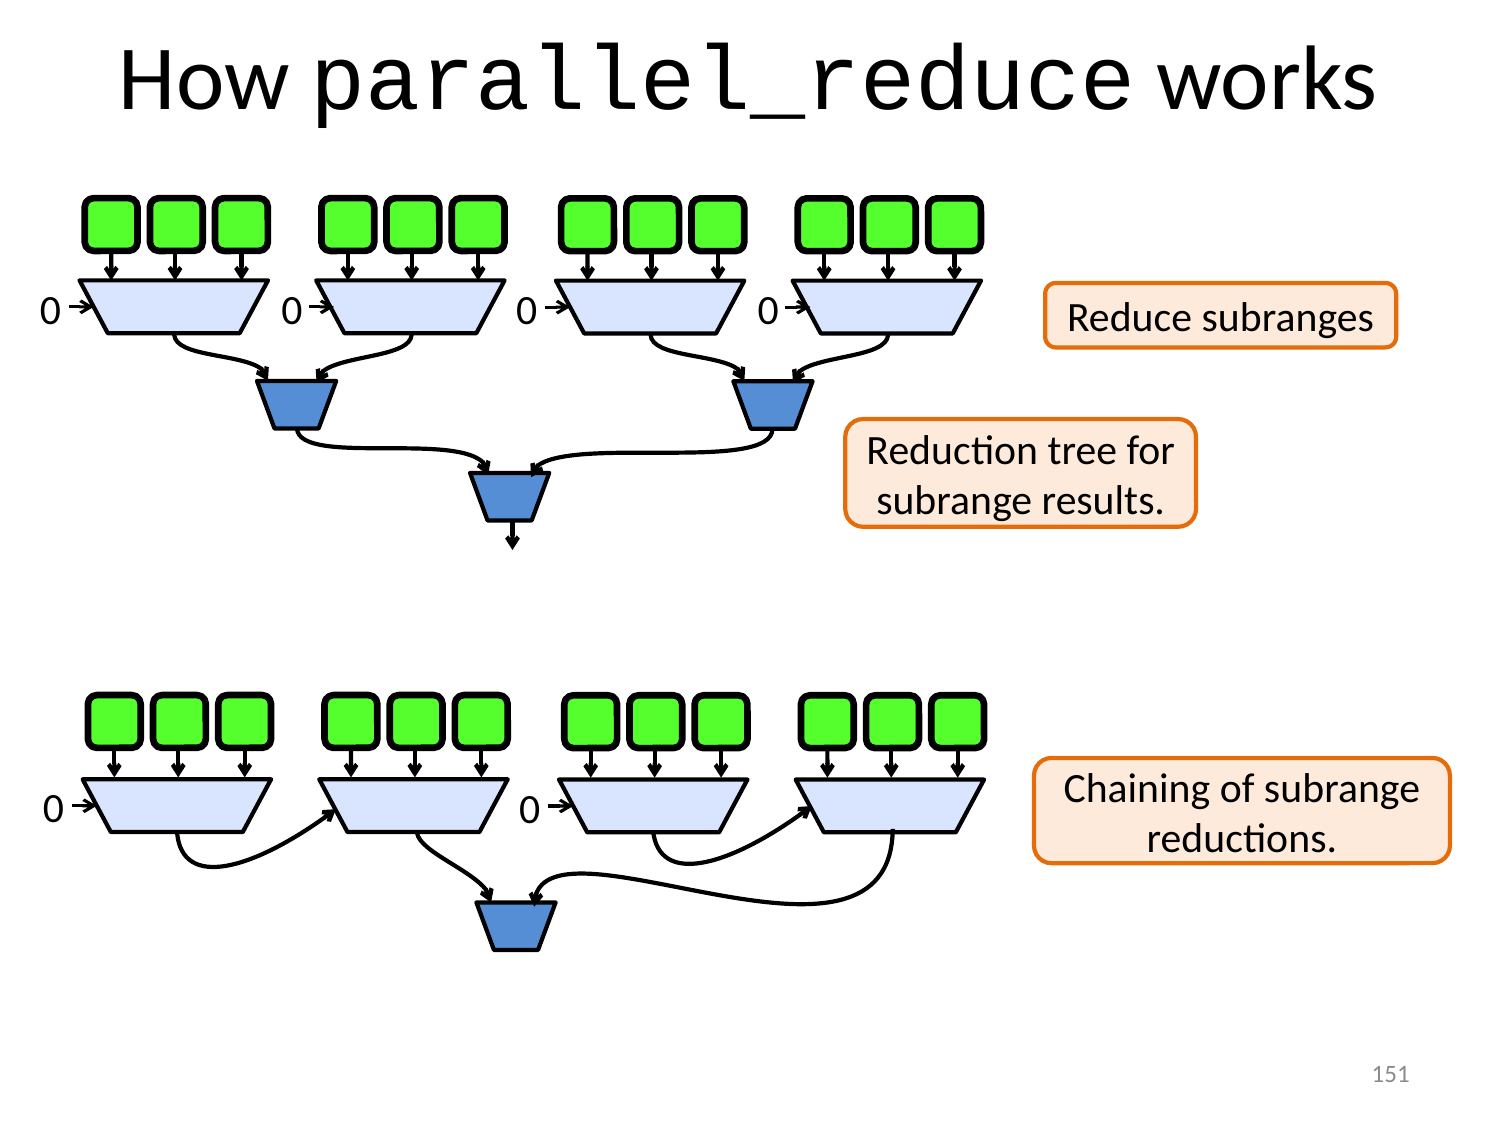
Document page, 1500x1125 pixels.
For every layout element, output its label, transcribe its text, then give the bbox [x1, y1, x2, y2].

text_box 0 [501, 289, 538, 340]
text_box [792, 334, 889, 384]
text_box [476, 902, 556, 950]
text_box [733, 381, 813, 429]
text_box [320, 289, 501, 334]
text_box [177, 809, 335, 868]
text_box 0 [504, 786, 541, 839]
text_box [296, 428, 490, 475]
text_box Reduce subranges [1045, 282, 1397, 348]
text_box [562, 786, 744, 833]
text_box [470, 472, 549, 521]
text_box 0 [28, 773, 65, 839]
text_box [316, 334, 412, 383]
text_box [87, 694, 985, 778]
text_box Chaining of subrange reductions. [1033, 757, 1450, 864]
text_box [84, 197, 982, 281]
text_box [417, 833, 493, 903]
text_box [322, 786, 504, 833]
text_box [174, 334, 268, 381]
text_box [256, 380, 337, 429]
text_box [84, 783, 268, 833]
text_box 0 [742, 289, 780, 340]
title How parallel_reduce works [72, 0, 1425, 146]
slide_number 151 [1074, 1042, 1425, 1103]
text_box [529, 828, 893, 907]
text_box [799, 786, 981, 833]
text_box [531, 428, 773, 478]
text_box [797, 289, 977, 334]
text_box 0 [24, 275, 62, 340]
text_box [652, 806, 812, 864]
text_box [560, 289, 740, 334]
text_box [650, 334, 745, 381]
text_box Reduction tree for subrange results. [845, 418, 1197, 527]
text_box [83, 288, 264, 334]
text_box 0 [266, 289, 303, 340]
